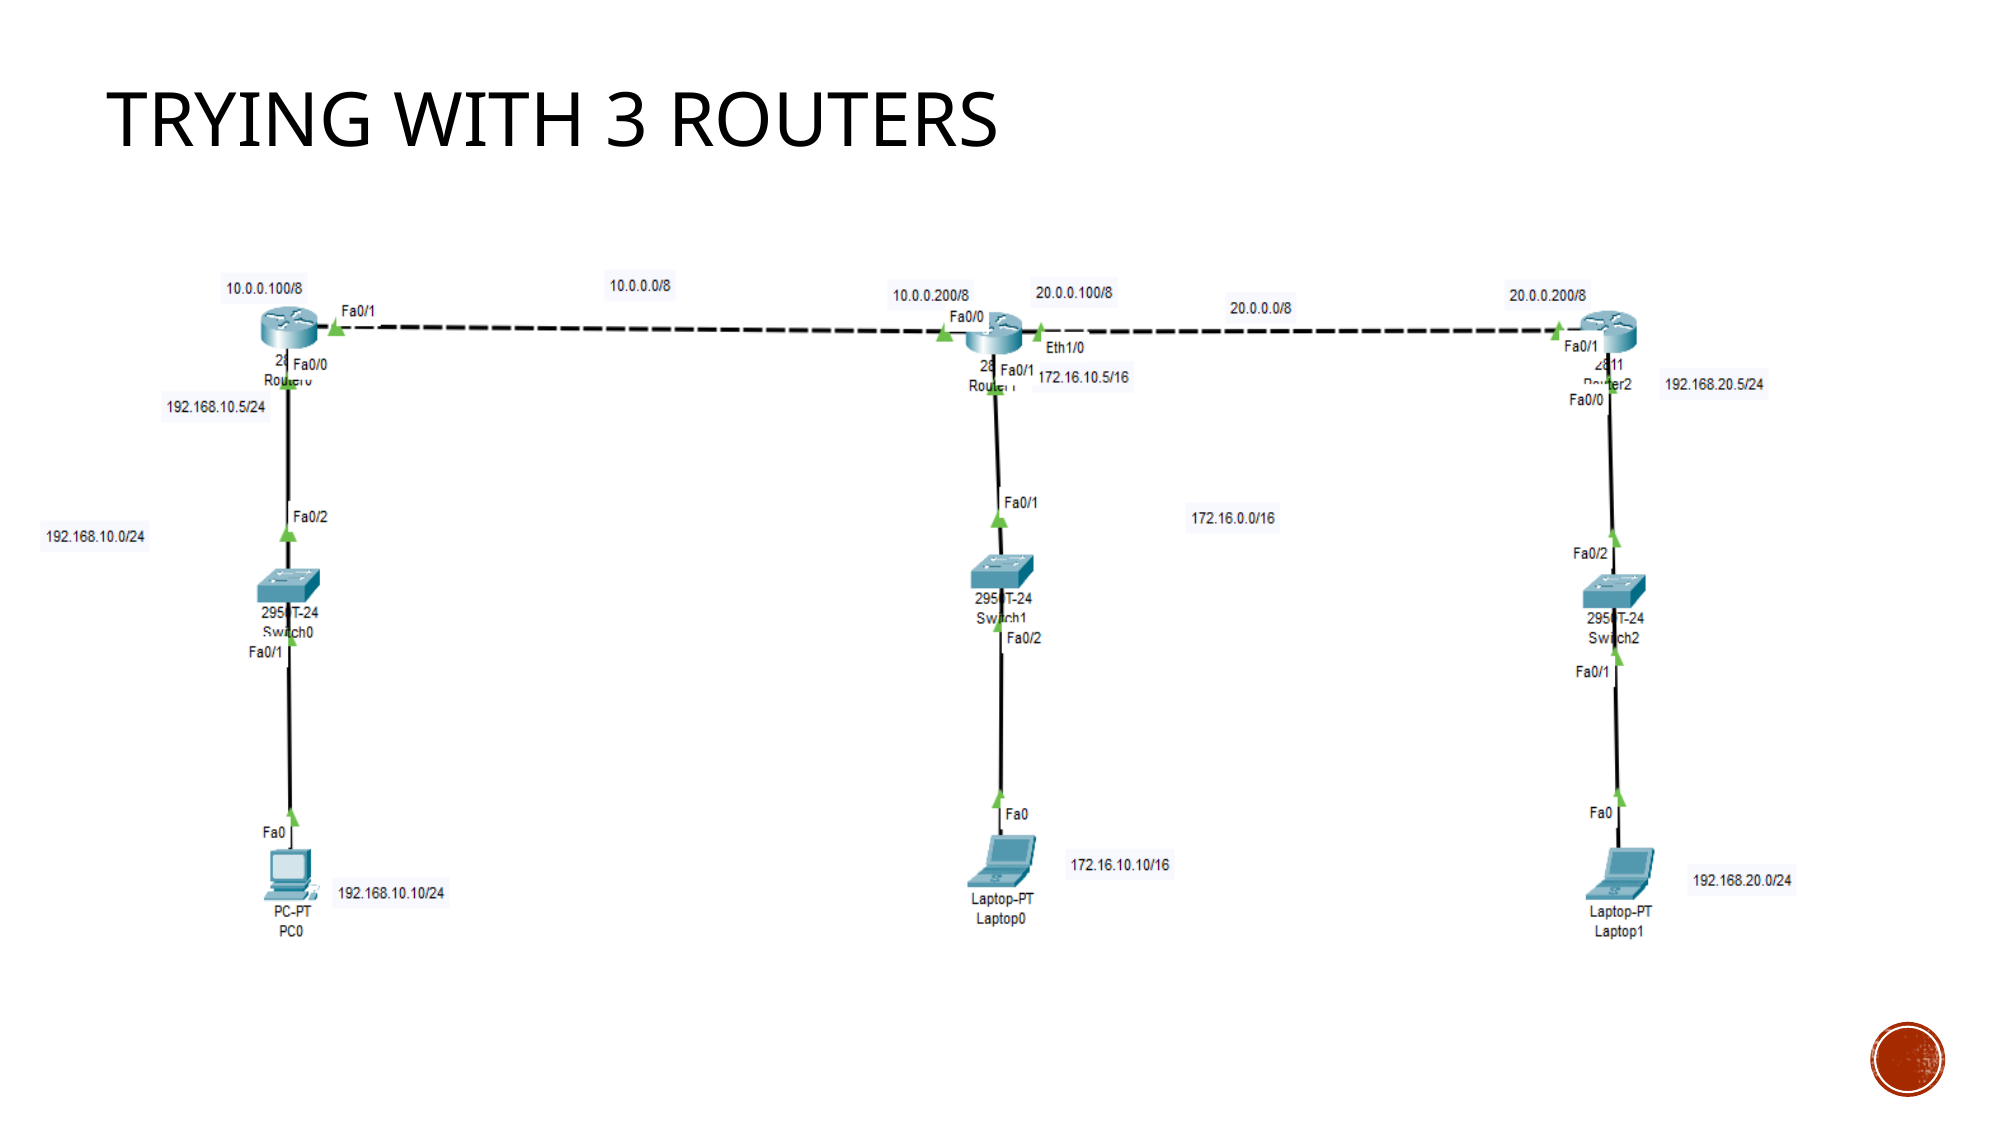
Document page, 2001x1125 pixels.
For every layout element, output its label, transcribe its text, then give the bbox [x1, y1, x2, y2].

picture [0, 208, 1998, 985]
title Trying with 3 routers [91, 36, 1856, 207]
